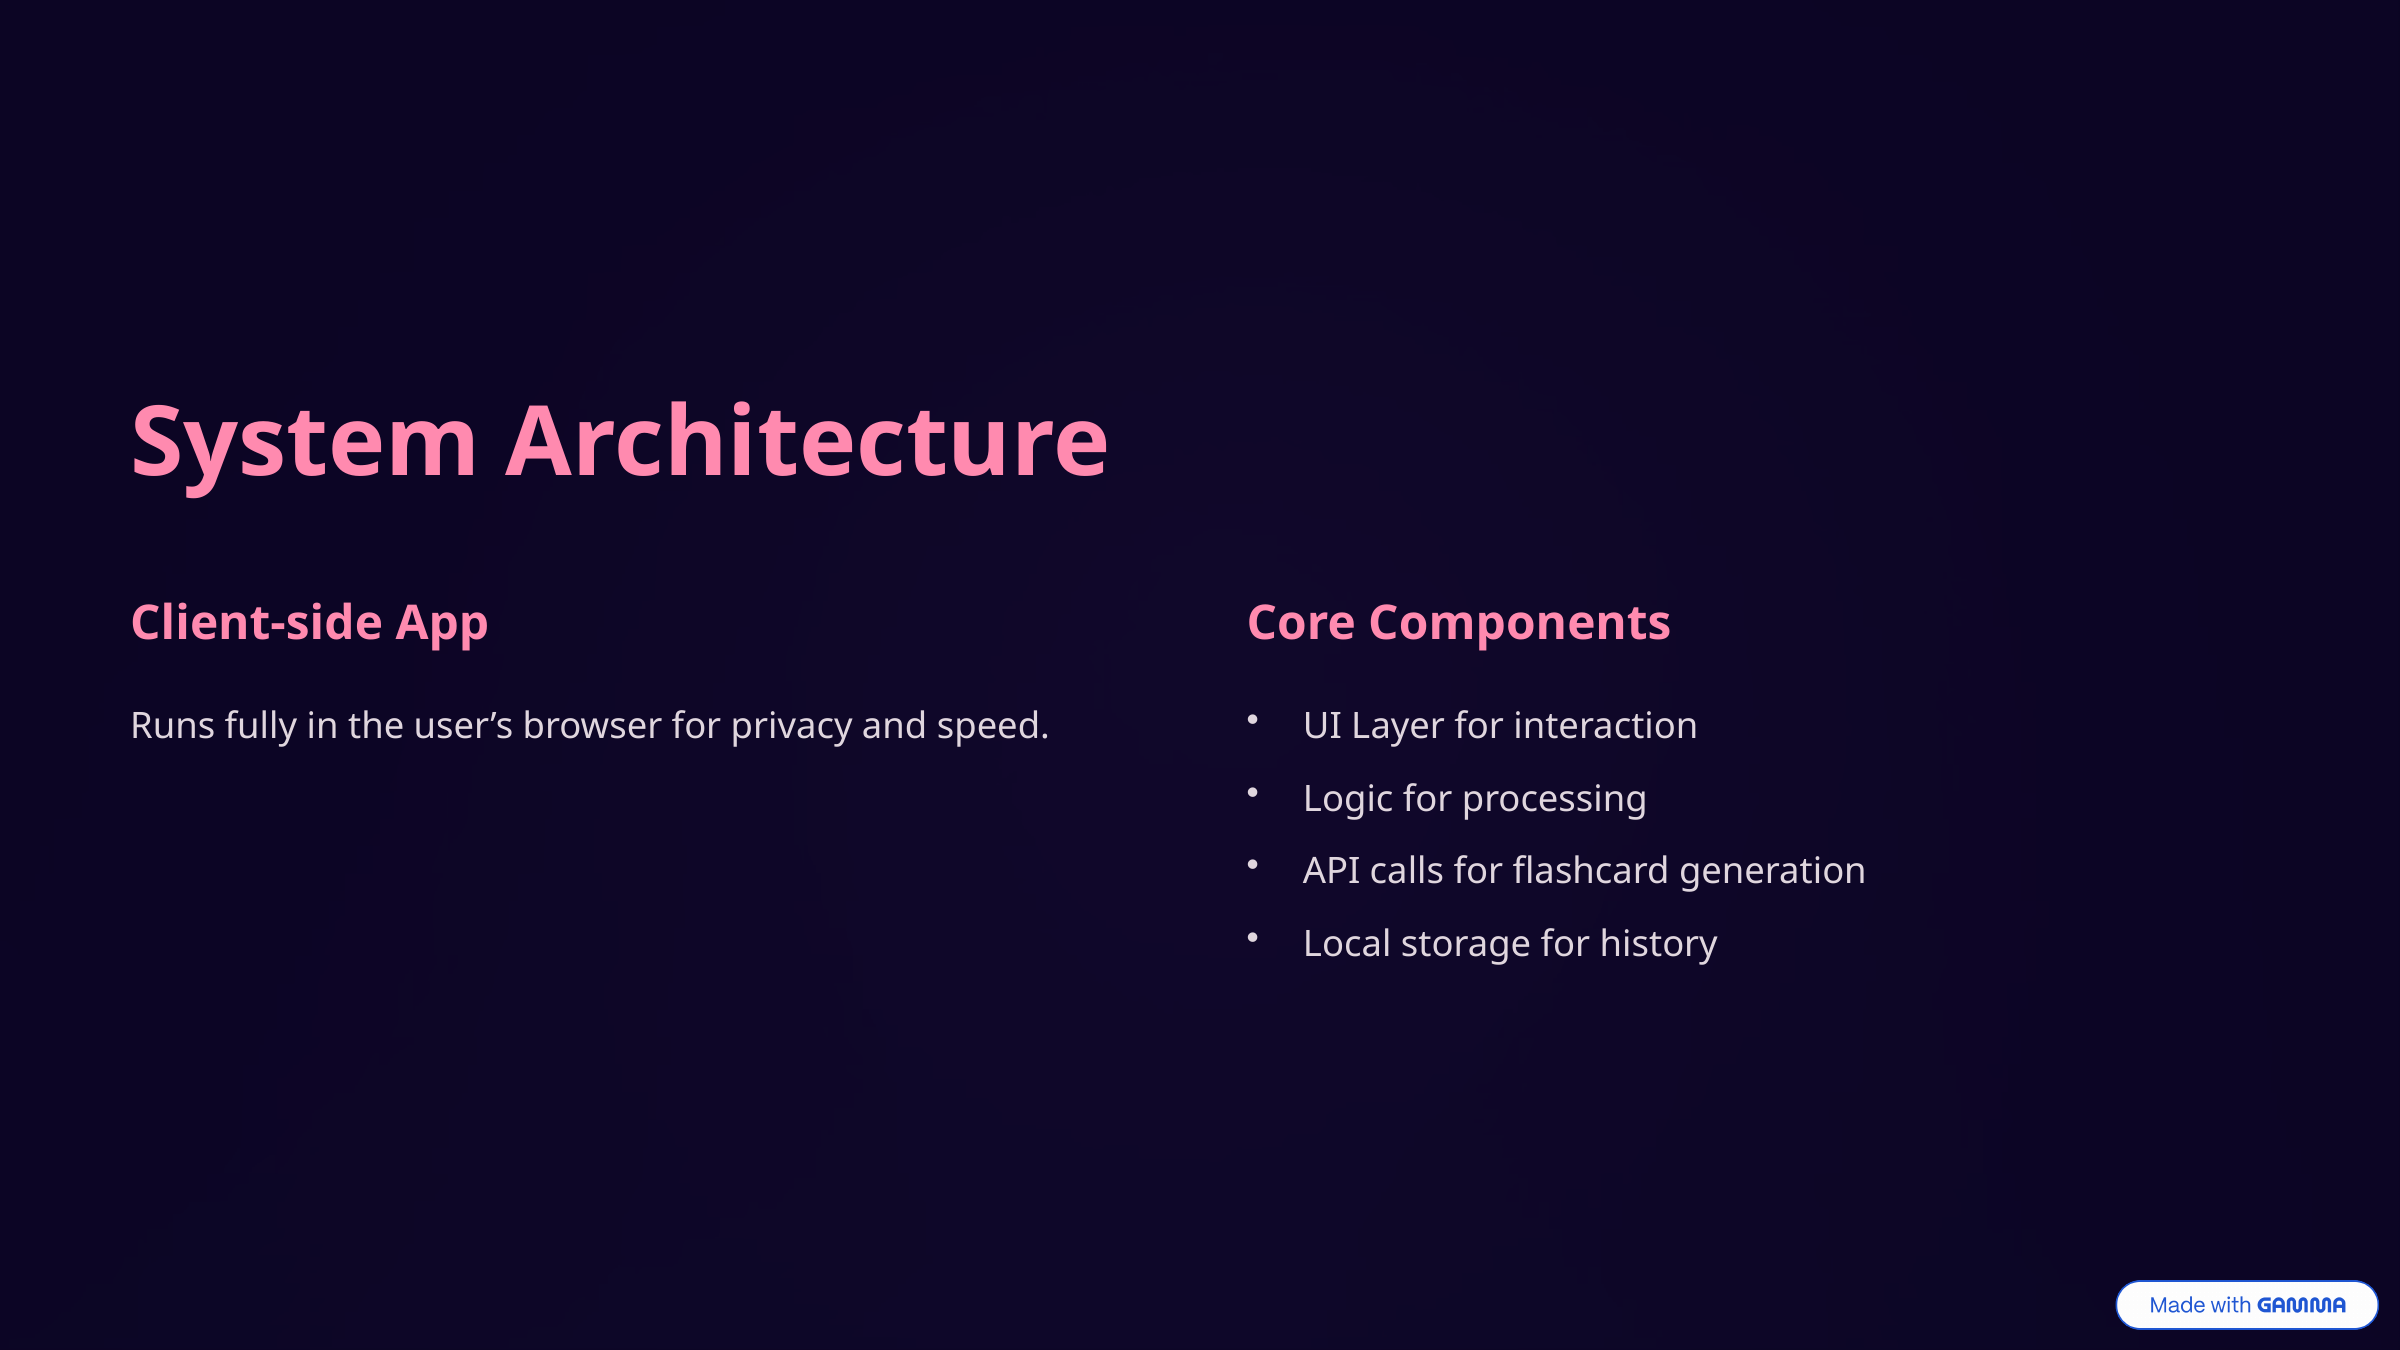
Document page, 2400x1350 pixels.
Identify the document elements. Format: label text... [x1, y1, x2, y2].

picture [2106, 1271, 2389, 1339]
text_box System Architecture [130, 373, 1107, 496]
text_box UI Layer for interaction [1246, 686, 2271, 746]
text_box Client-side App [130, 588, 619, 650]
text_box Logic for processing [1246, 759, 2271, 819]
text_box Core Components [1246, 588, 1735, 650]
text_box Local storage for history [1246, 904, 2271, 964]
text_box Runs fully in the user’s browser for privacy and speed. [130, 686, 1155, 746]
text_box API calls for flashcard generation [1246, 831, 2271, 892]
